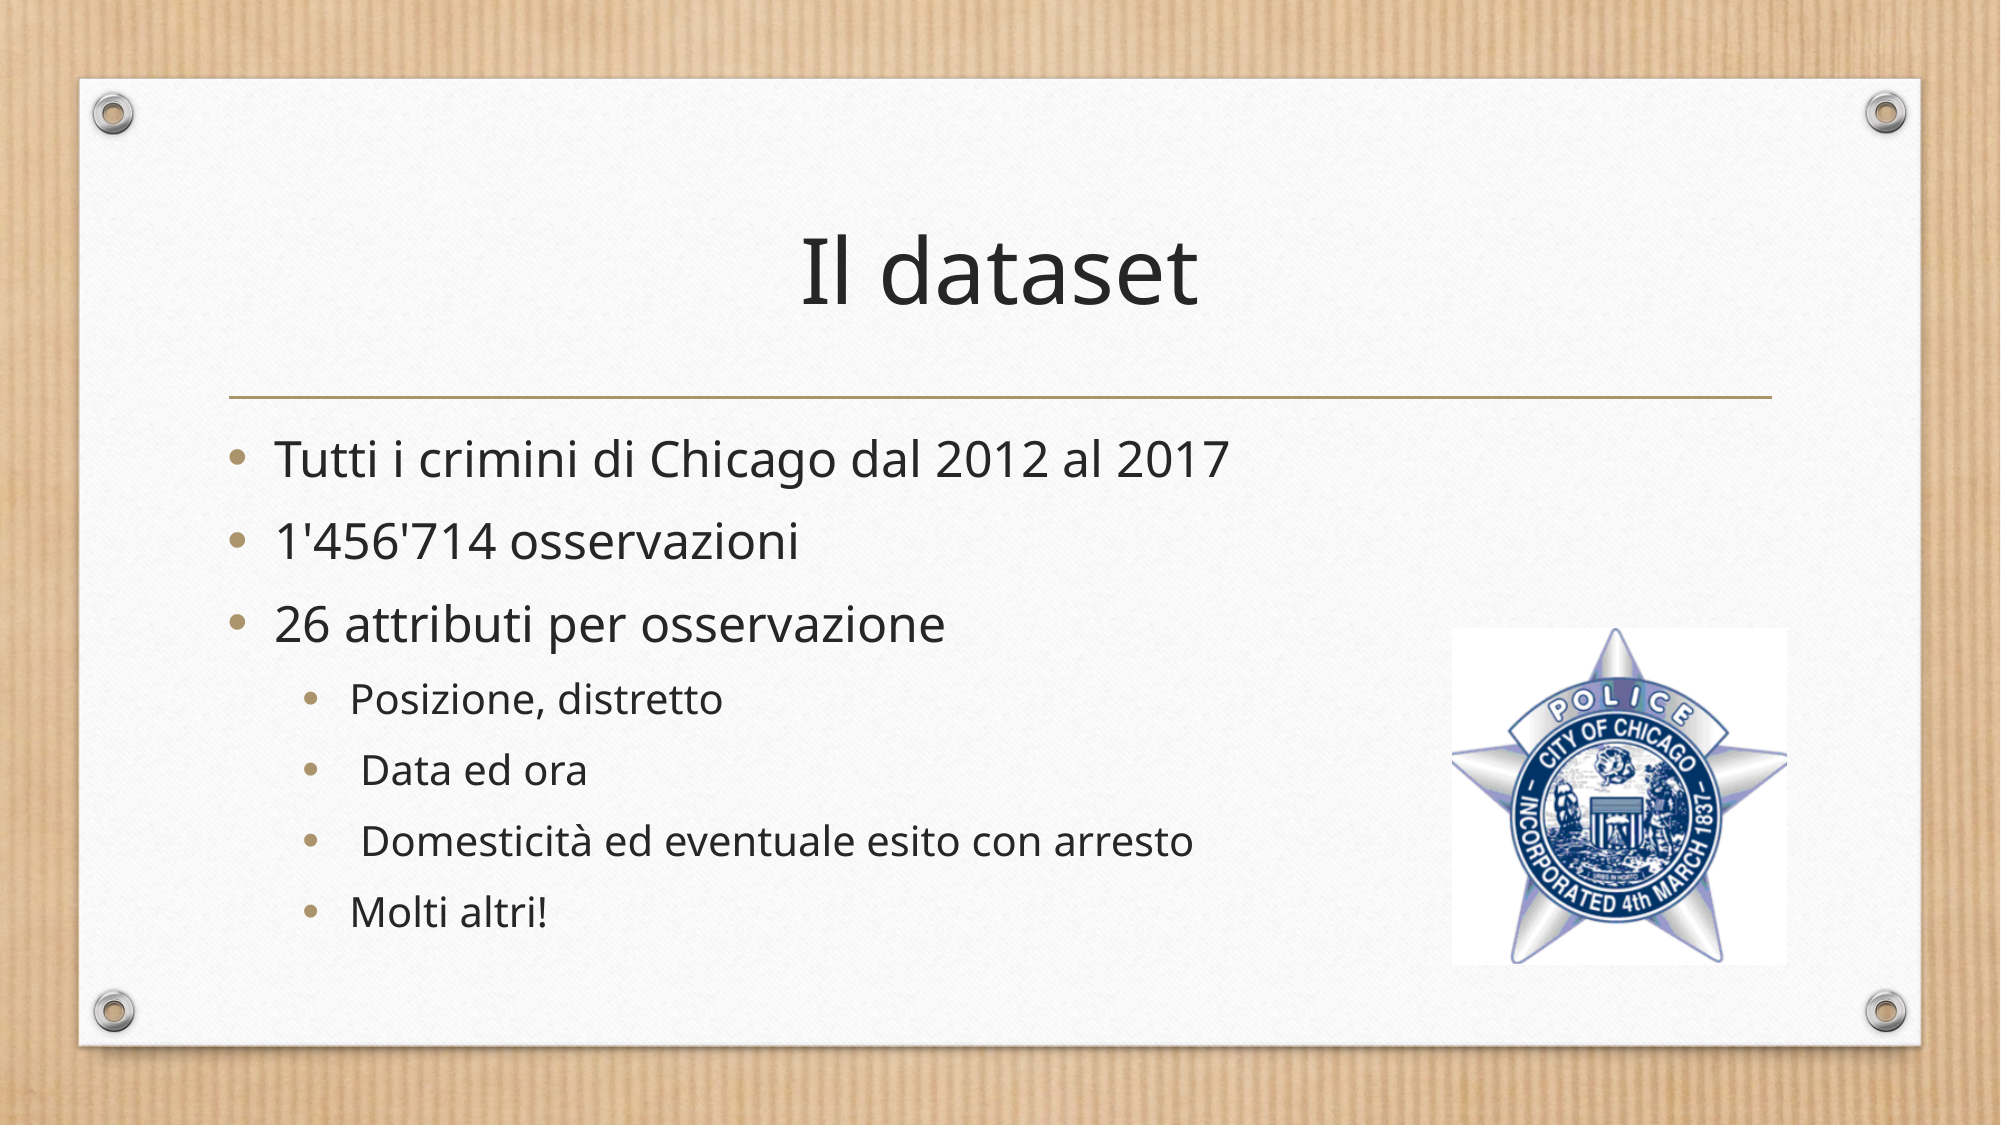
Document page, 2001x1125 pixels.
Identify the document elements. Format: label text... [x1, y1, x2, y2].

list Tutti i crimini di Chicago dal 2012 al 2017 1'456'714 osservazioni 26 attributi per osservazione Posizione, distretto Data ed ora Domesticità ed eventuale esito con arresto Molti altri! [212, 419, 1788, 964]
picture [0, 0, 2001, 1125]
title Il dataset [212, 161, 1788, 375]
